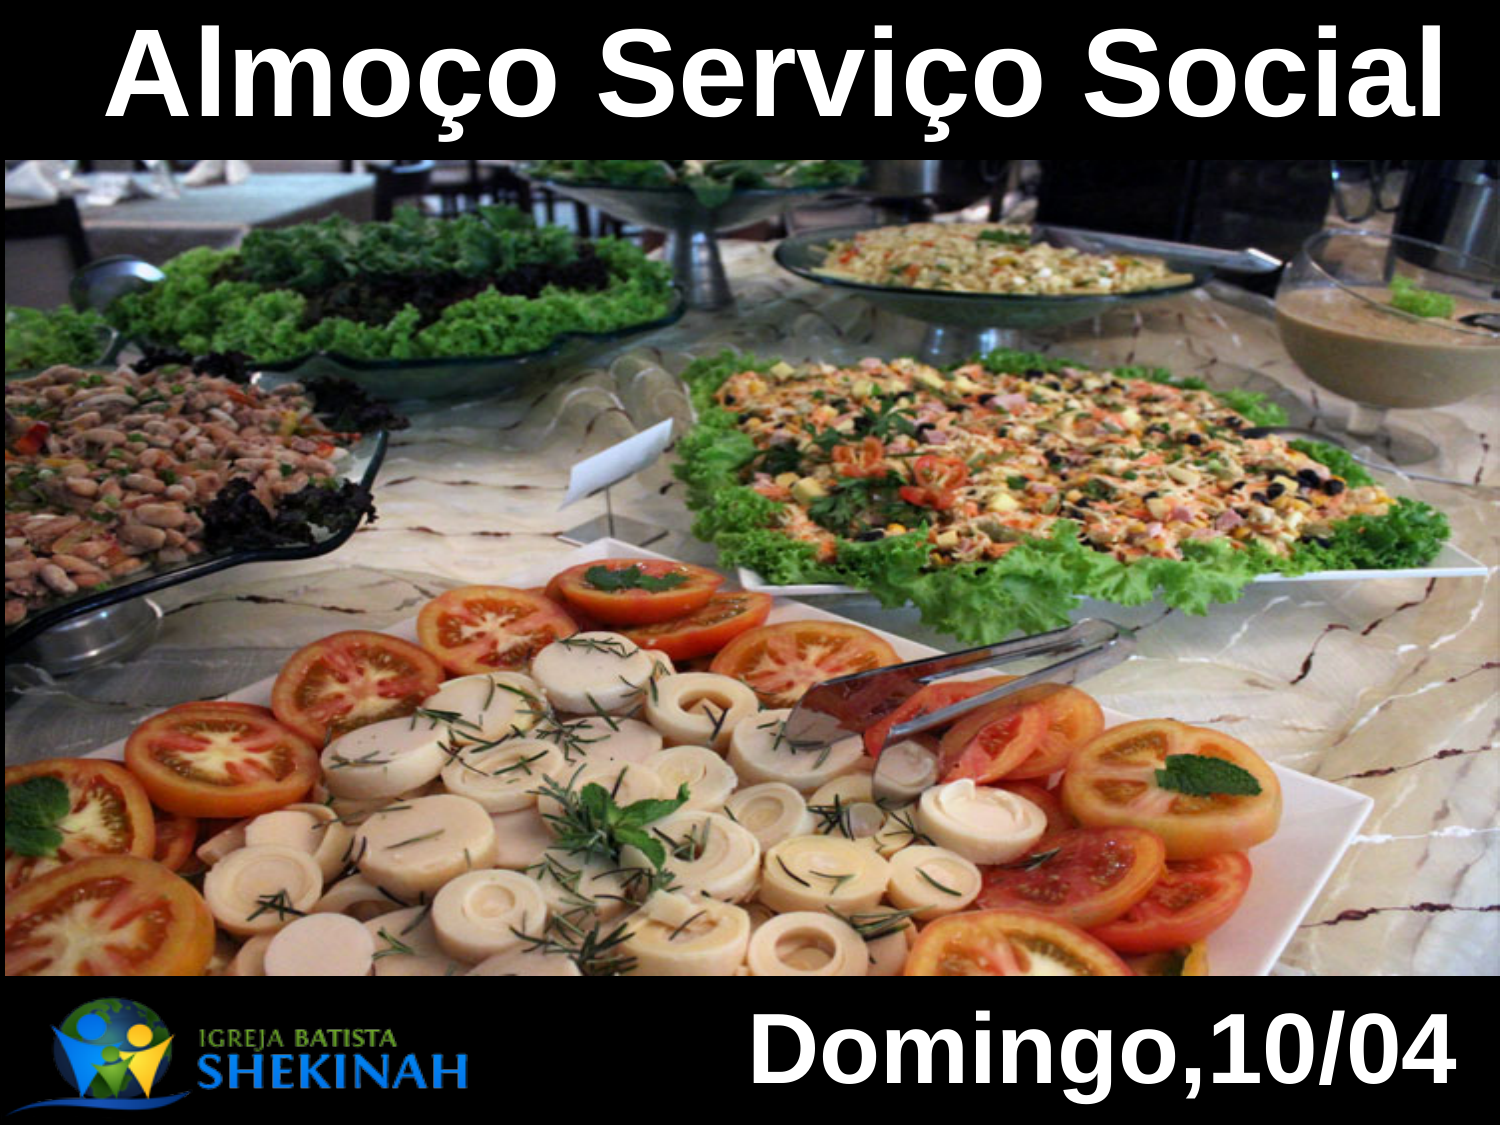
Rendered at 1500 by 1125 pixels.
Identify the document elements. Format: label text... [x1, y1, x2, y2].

text_box Domingo,10/04 [732, 984, 1500, 1125]
text_box Almoço Serviço Social [53, 0, 1500, 160]
picture [5, 160, 1500, 977]
picture [0, 994, 479, 1125]
